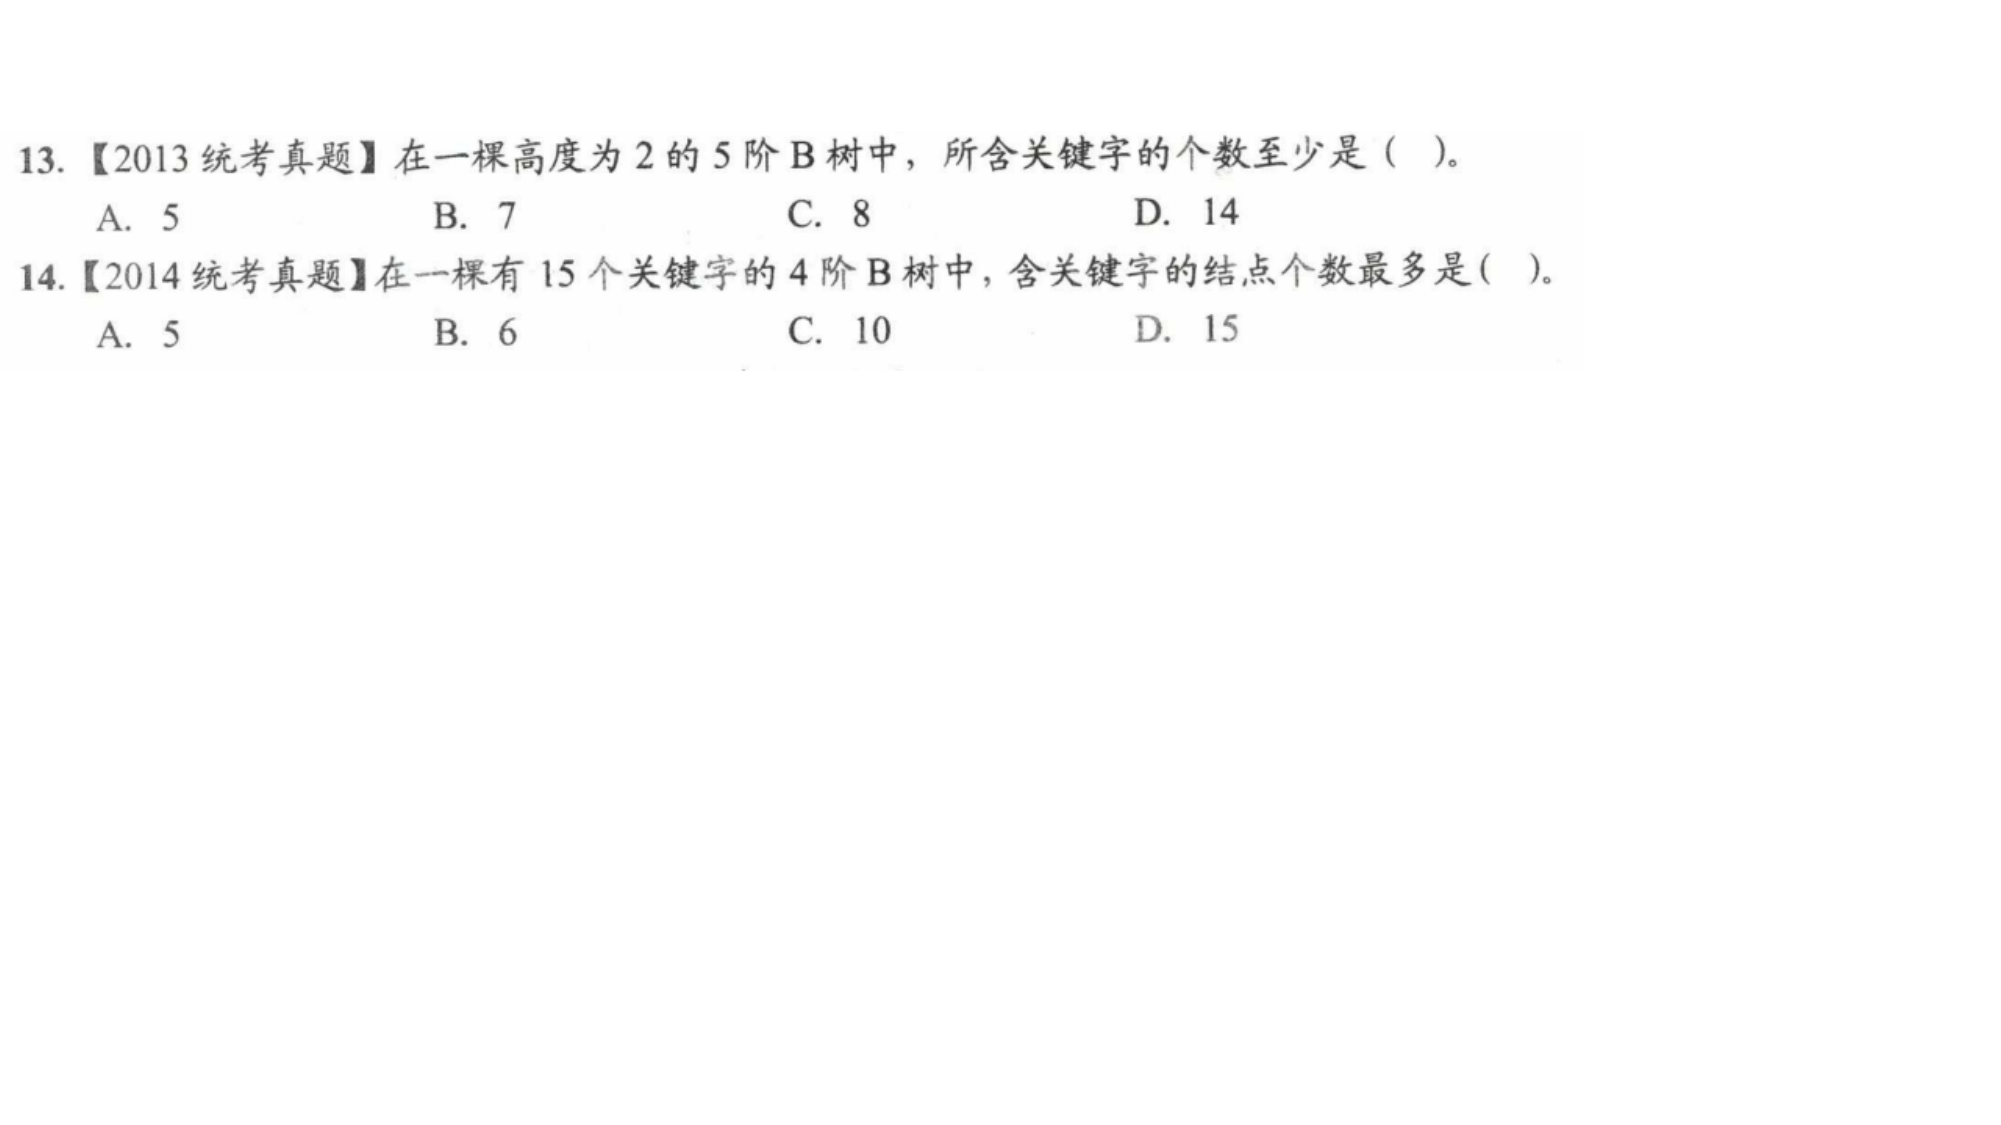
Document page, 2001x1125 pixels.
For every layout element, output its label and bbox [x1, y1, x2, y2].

picture [0, 131, 1583, 371]
